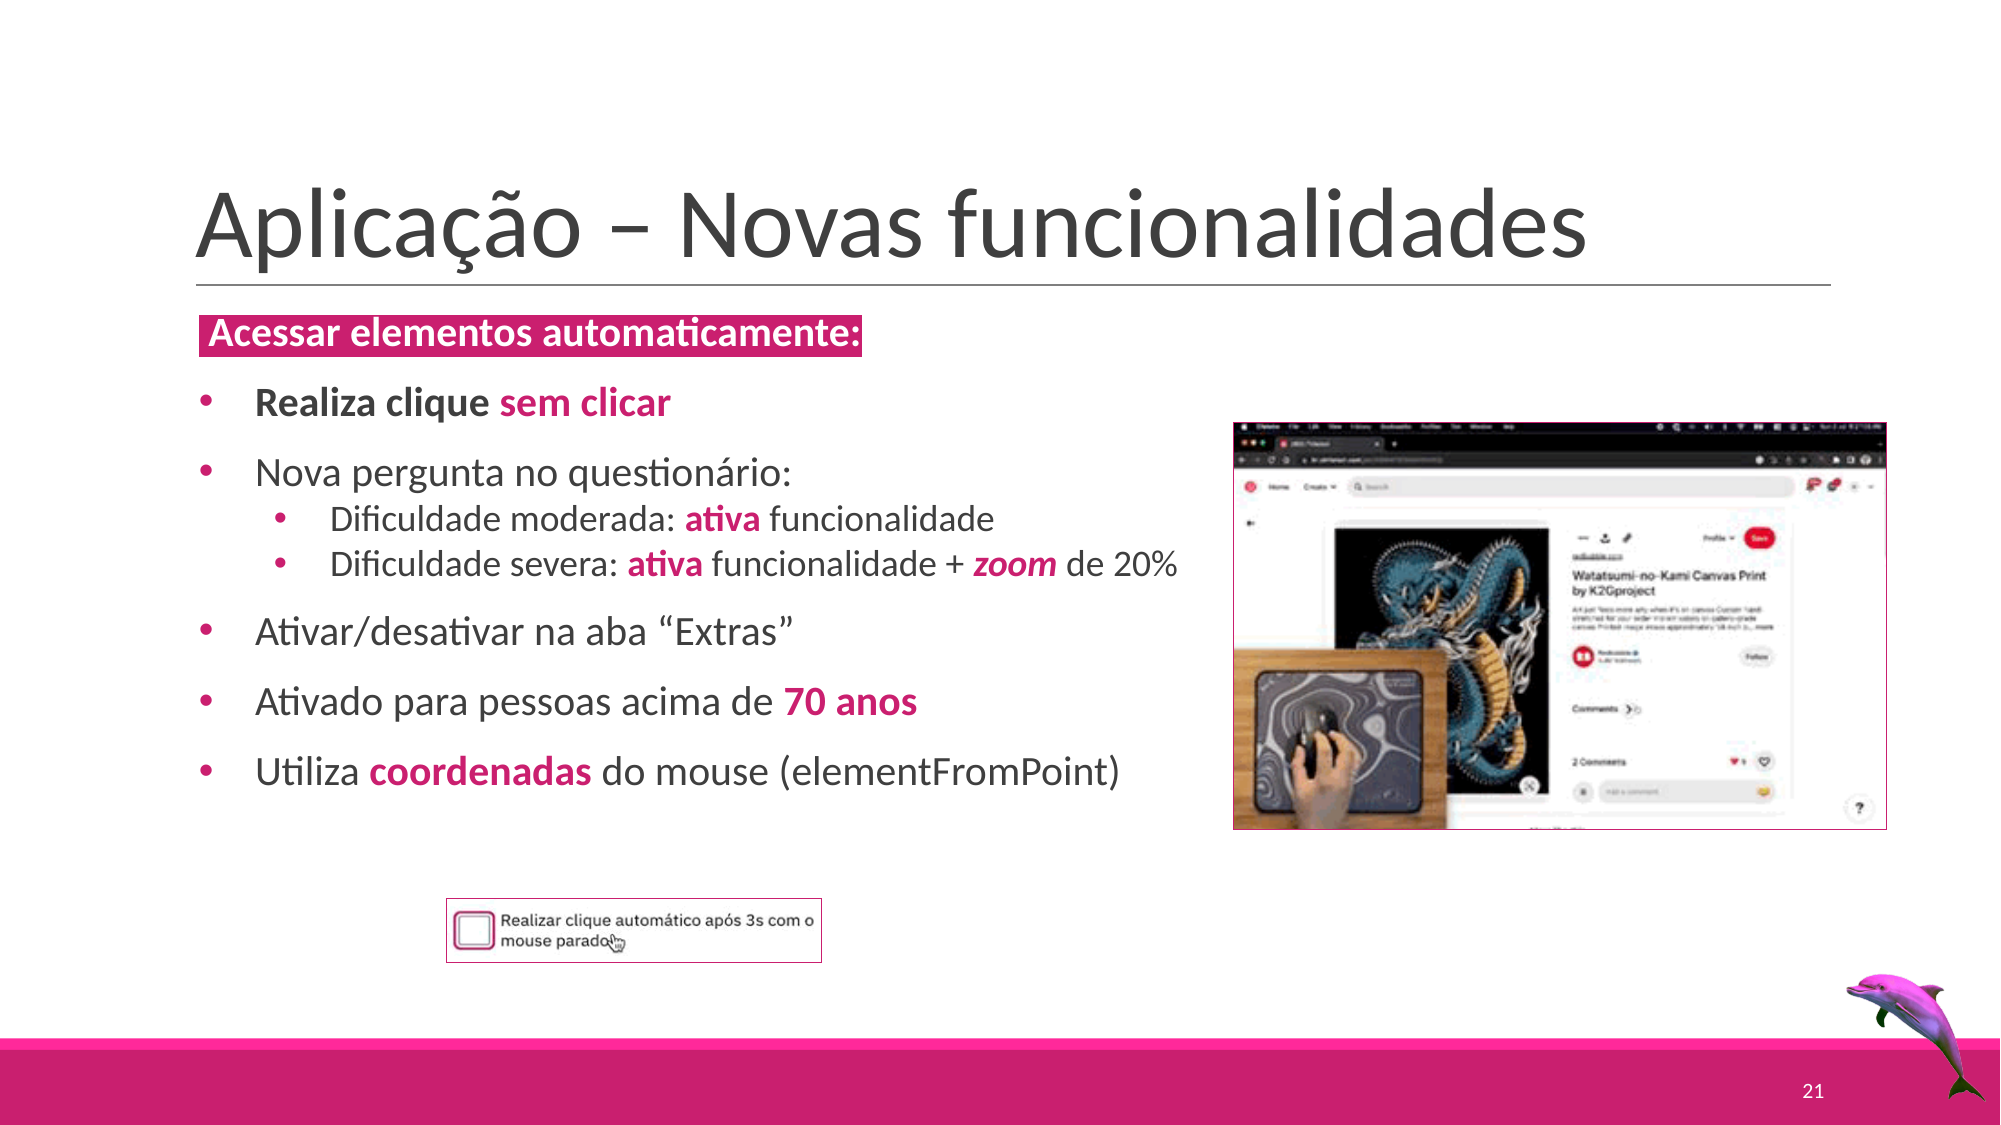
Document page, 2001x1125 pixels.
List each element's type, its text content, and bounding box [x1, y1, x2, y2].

text_box [1991, 1036, 2000, 1048]
picture [445, 897, 822, 963]
slide_number 21 [1624, 1059, 1840, 1120]
picture [1232, 422, 1887, 830]
list Acessar elementos automaticamente: Realiza clique sem clicar Nova pergunta no questionário: Dificuldade moderada: ativa funcionalidade Dificuldade severa: ativa funcionalidade + zoom de 20% Ativar/desativar na aba “Extras” Ativado para pessoas acima de 70 anos Utiliza coordenadas do mouse (elementFromPoint) [180, 302, 1830, 963]
text_box [0, 1036, 1840, 1048]
title Aplicação – Novas funcionalidades [180, 47, 1704, 285]
text_box [0, 1048, 2000, 1125]
picture [1845, 968, 1986, 1109]
